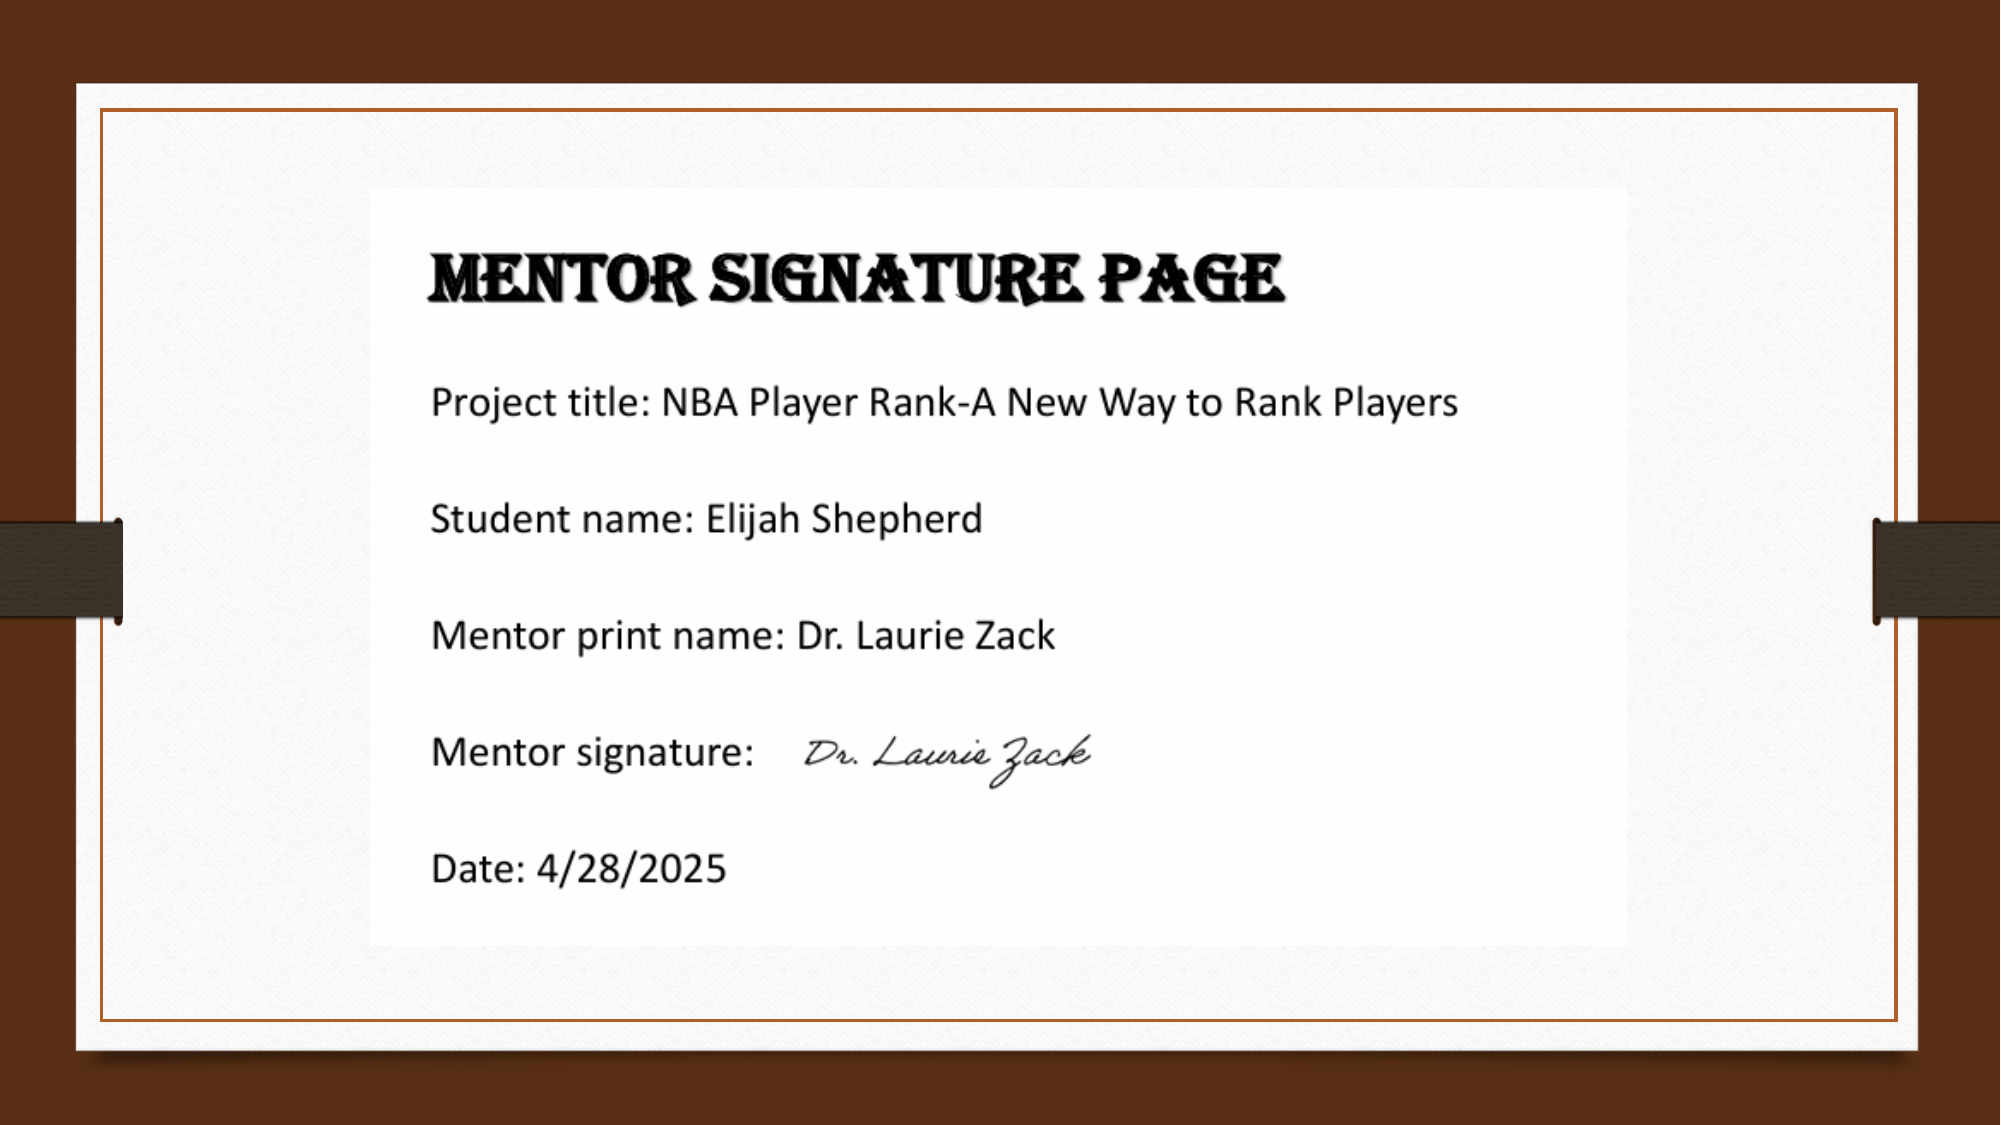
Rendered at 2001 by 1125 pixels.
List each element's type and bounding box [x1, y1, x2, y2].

text_box [0, 0, 2000, 520]
picture [0, 0, 2001, 1125]
